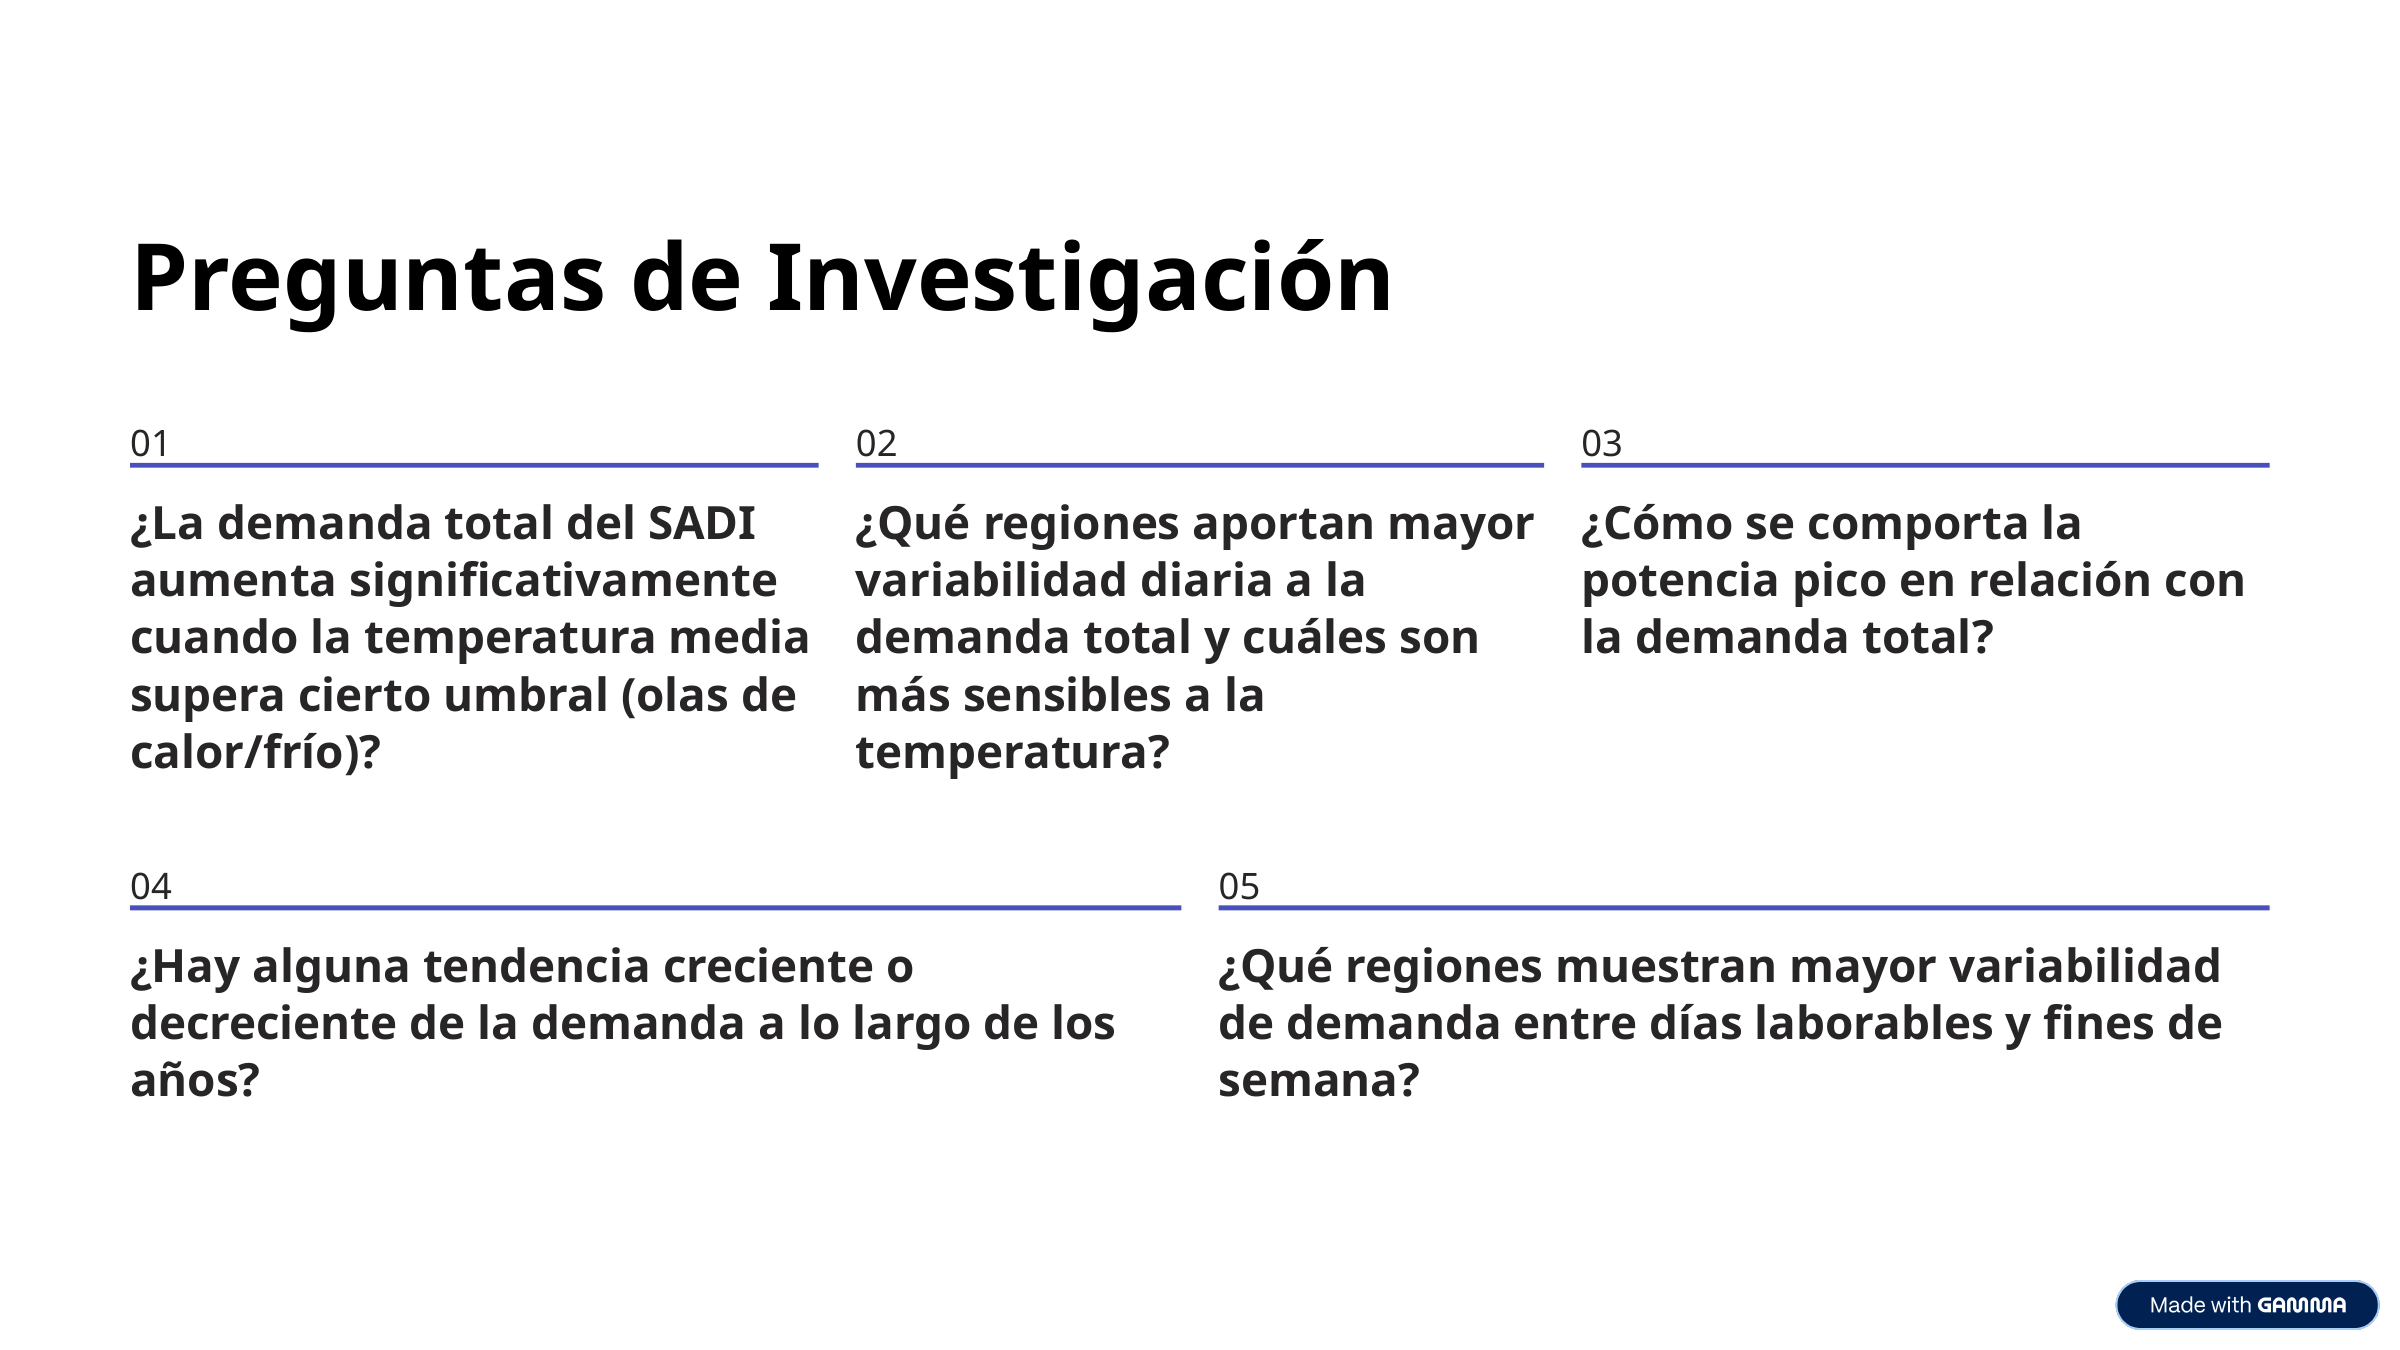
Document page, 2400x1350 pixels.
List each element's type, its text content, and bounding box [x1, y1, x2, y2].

text_box ¿Qué regiones aportan mayor variabilidad diaria a la demanda total y cuáles son más sensibles a la temperatura? [855, 491, 1545, 782]
text_box 05 [1218, 847, 1256, 894]
text_box 02 [855, 404, 893, 451]
text_box 03 [1581, 404, 1619, 451]
text_box [1581, 462, 2270, 468]
text_box Preguntas de Investigación [130, 213, 1366, 331]
picture [2106, 1271, 2389, 1339]
text_box 01 [130, 404, 168, 451]
text_box ¿Cómo se comporta la potencia pico en relación con la demanda total? [1581, 491, 2270, 666]
text_box [1218, 905, 2270, 911]
text_box 04 [130, 847, 168, 894]
text_box [130, 905, 1182, 911]
text_box ¿Hay alguna tendencia creciente o decreciente de la demanda a lo largo de los años? [130, 933, 1182, 1109]
text_box [855, 462, 1545, 468]
text_box [130, 462, 819, 468]
text_box ¿Qué regiones muestran mayor variabilidad de demanda entre días laborables y fines de semana? [1218, 933, 2270, 1109]
text_box ¿La demanda total del SADI aumenta significativamente cuando la temperatura media supera cierto umbral (olas de calor/frío)? [130, 491, 819, 782]
